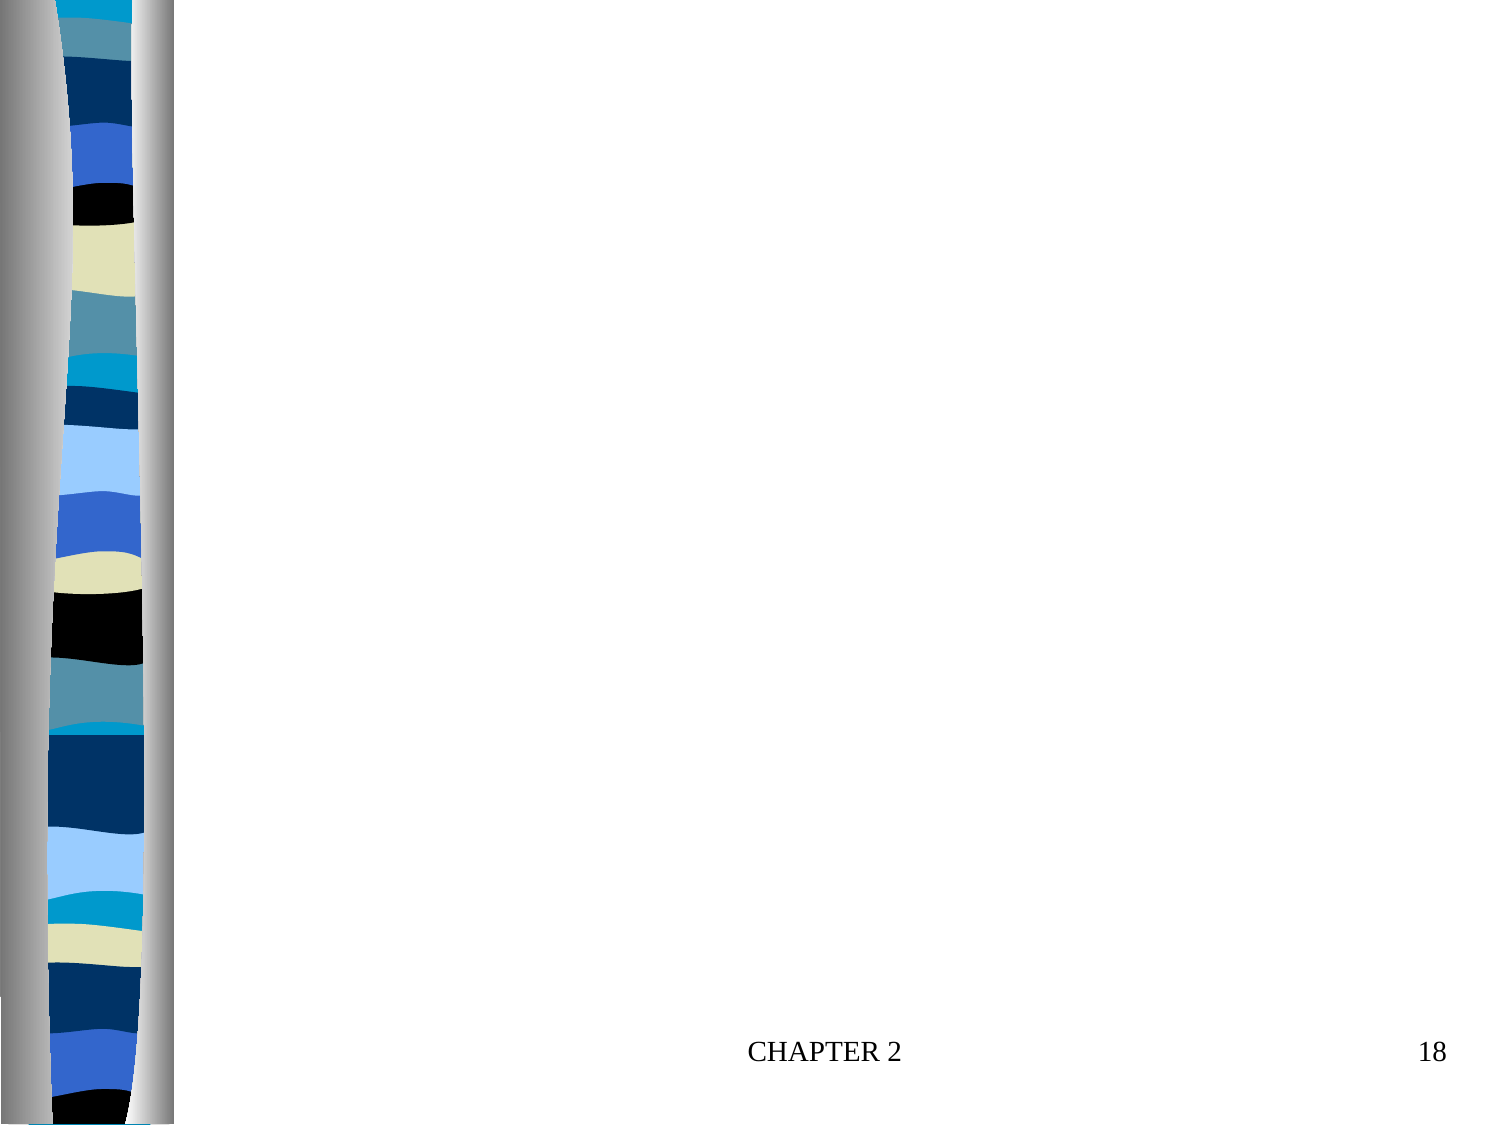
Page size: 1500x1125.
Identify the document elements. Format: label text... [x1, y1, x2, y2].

slide_number 18 [1149, 1025, 1463, 1100]
footer CHAPTER 2 [587, 1025, 1063, 1100]
